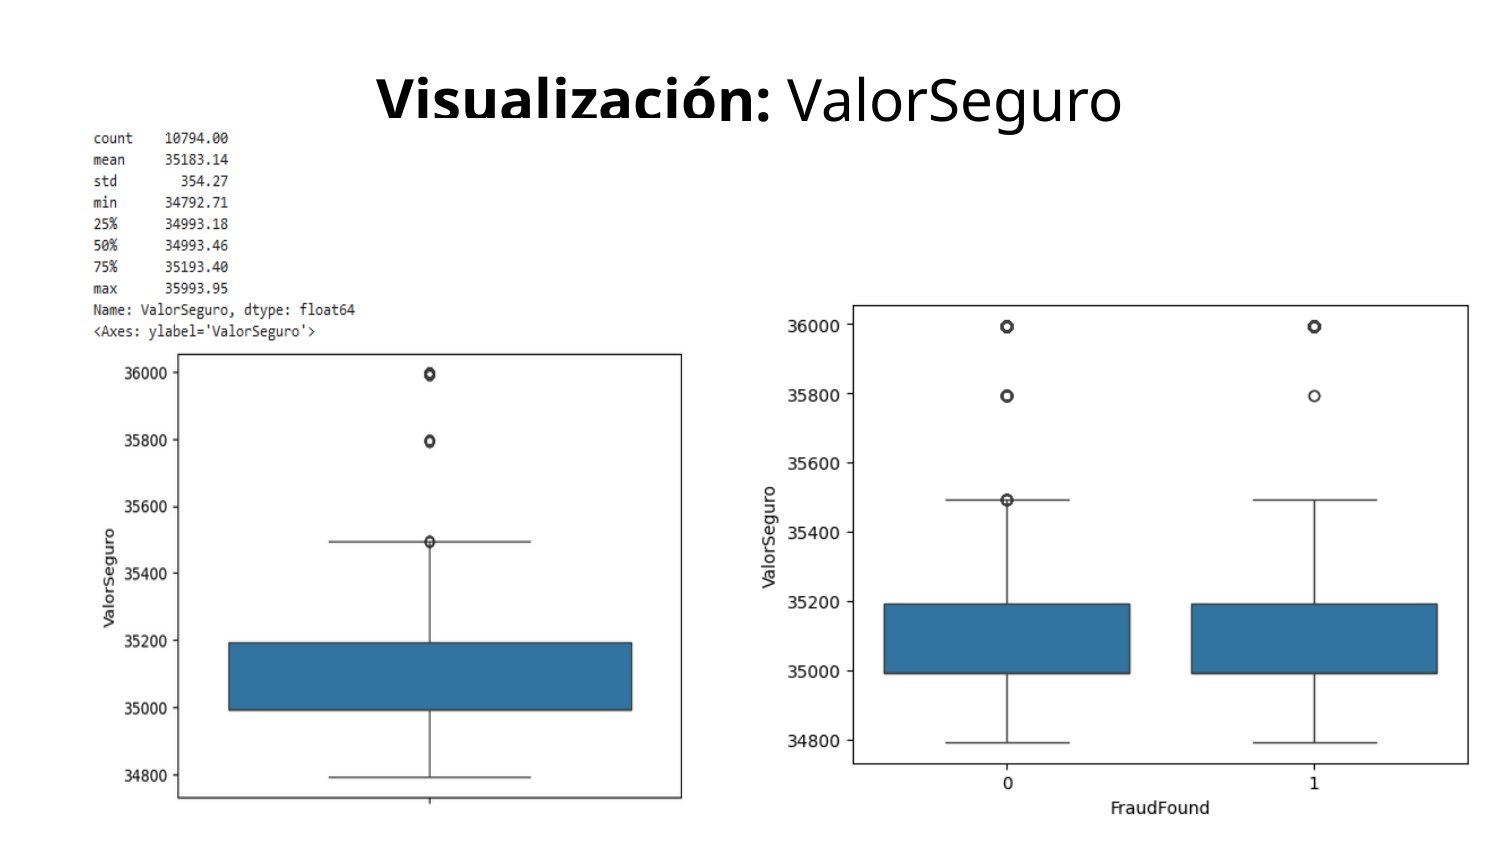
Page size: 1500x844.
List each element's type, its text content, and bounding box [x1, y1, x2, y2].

picture [89, 118, 712, 830]
title Visualización: ValorSeguro [75, 67, 1425, 129]
picture [749, 293, 1480, 830]
